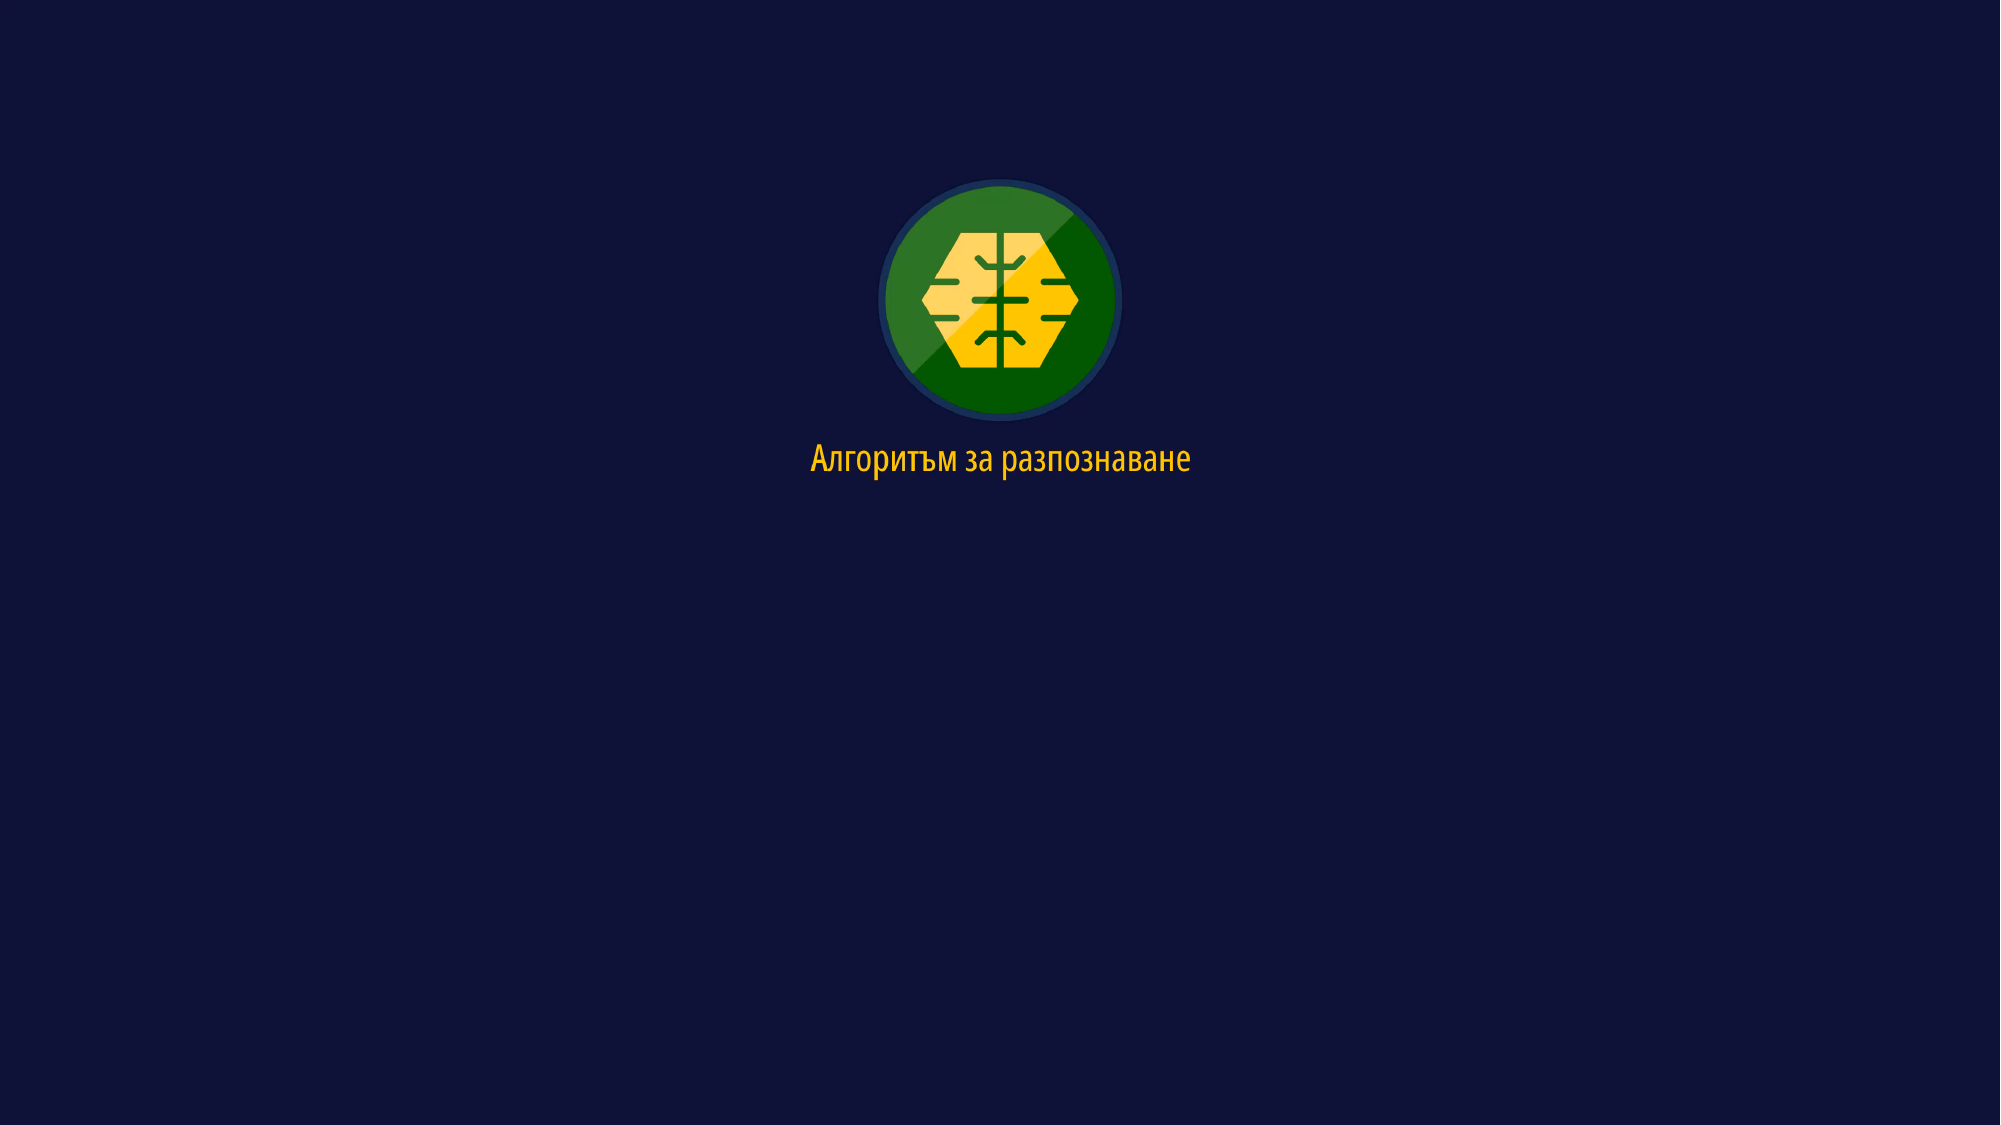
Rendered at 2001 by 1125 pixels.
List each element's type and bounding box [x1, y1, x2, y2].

text_box [0, 0, 2000, 1125]
